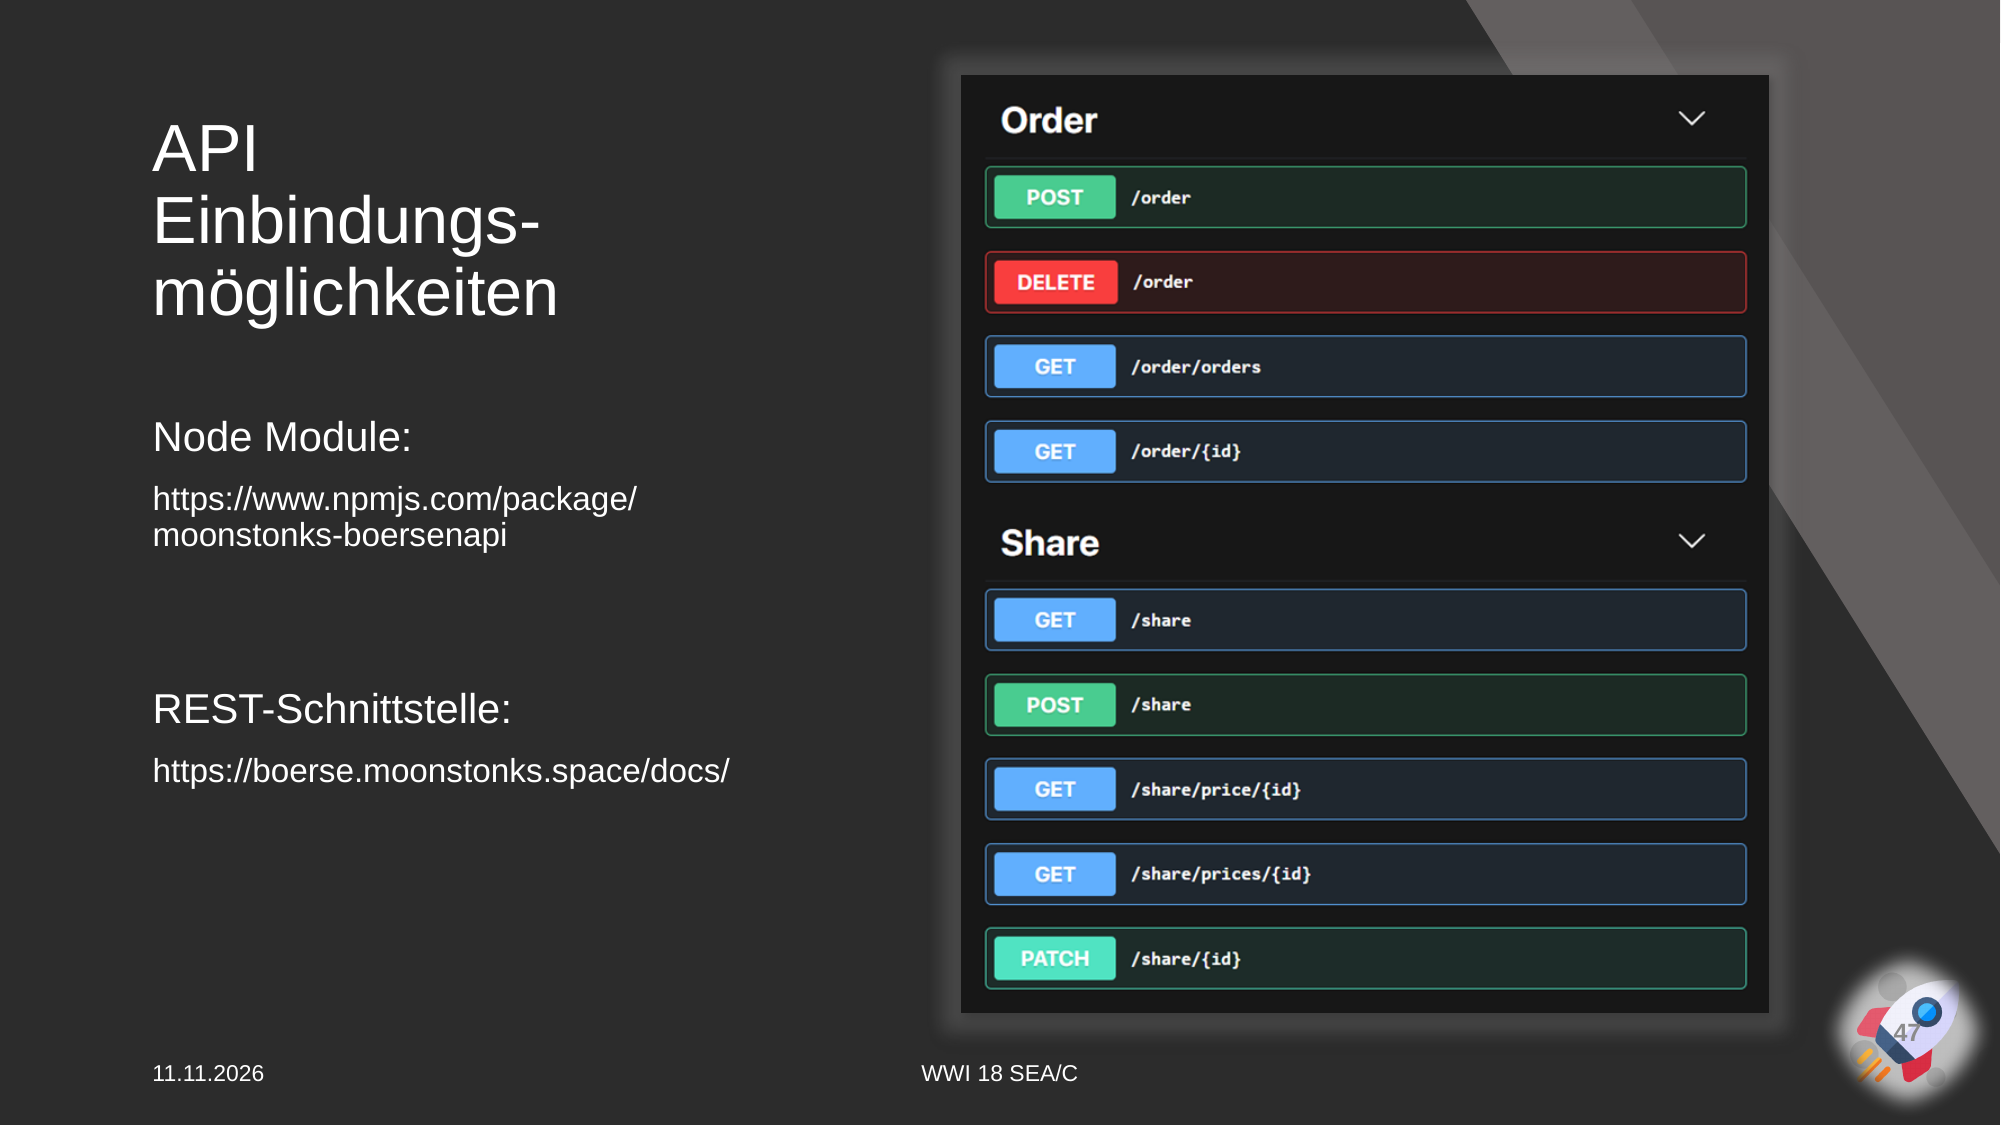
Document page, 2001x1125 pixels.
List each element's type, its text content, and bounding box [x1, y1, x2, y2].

footer WWI 18 SEA/C [662, 1042, 1338, 1103]
title API Einbindungs-möglichkeiten [137, 75, 783, 337]
slide_number 47 [1865, 1001, 1950, 1061]
list Node Module: https://www.npmjs.com/package/moonstonks-boersenapi REST-Schnittstelle: https://boerse.moonstonks.space/docs/ [137, 337, 783, 963]
picture [1840, 963, 1976, 1099]
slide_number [137, 1042, 588, 1103]
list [961, 74, 1769, 1013]
